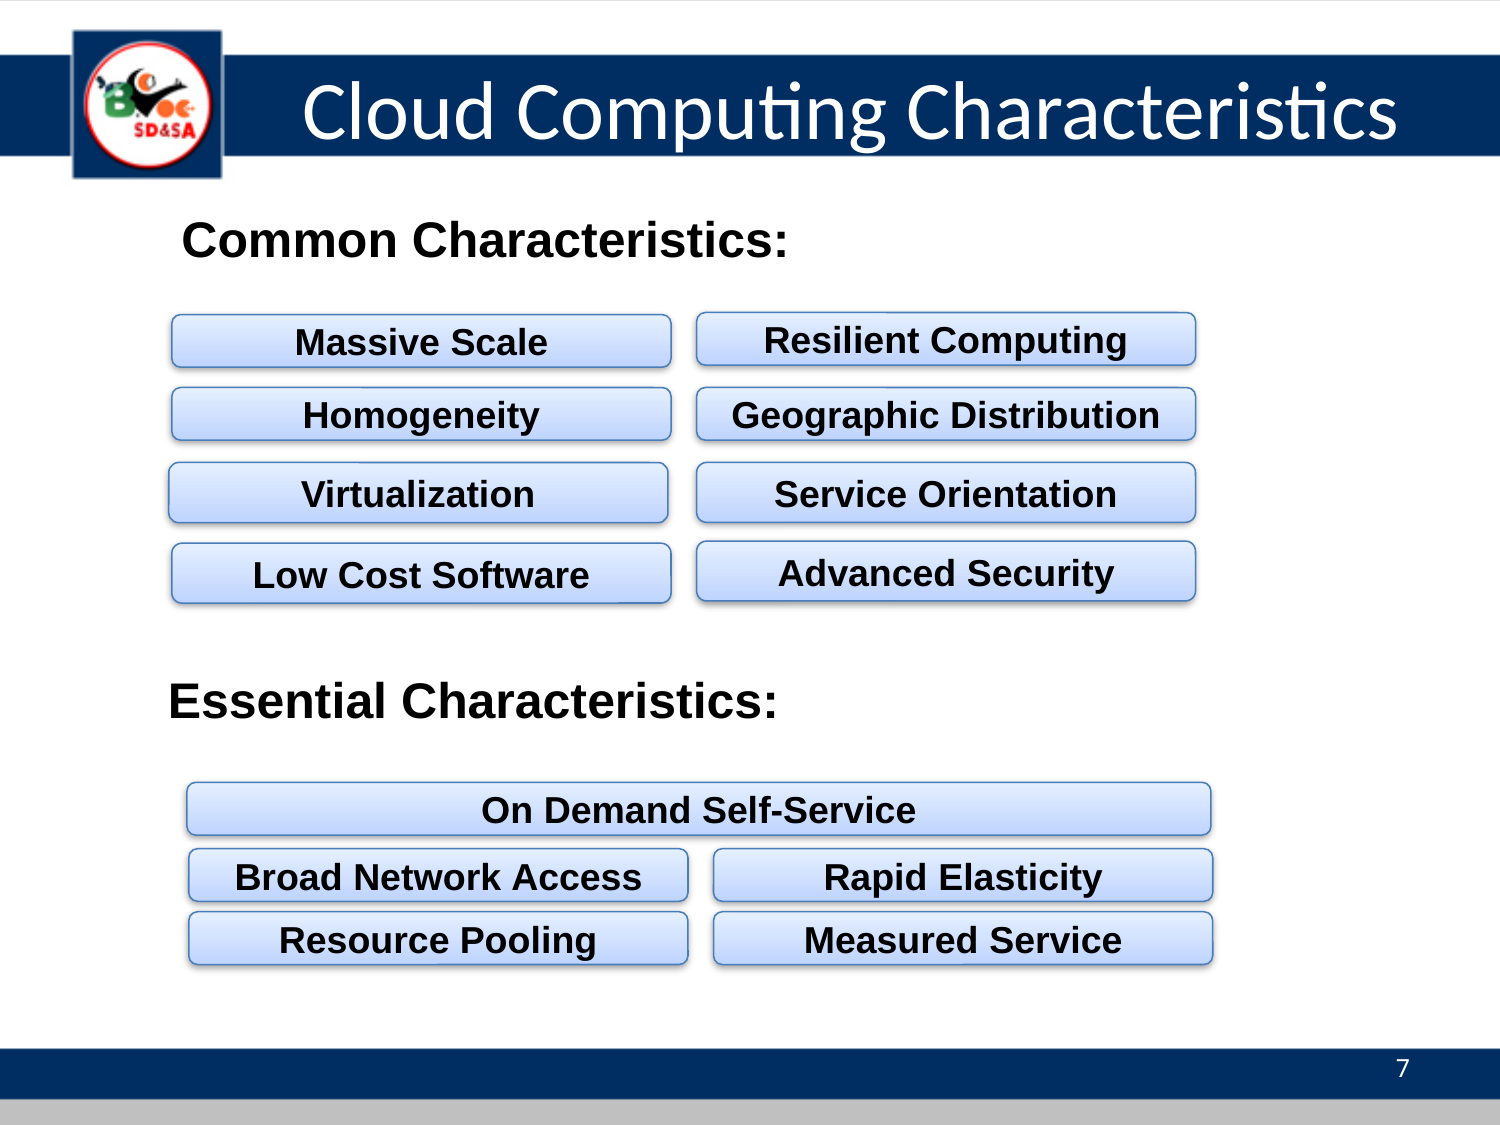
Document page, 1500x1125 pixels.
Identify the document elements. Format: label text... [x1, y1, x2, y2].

text_box On Demand Self-Service [186, 781, 1212, 836]
text_box Measured Service [712, 910, 1214, 966]
slide_number 7 [1074, 1040, 1425, 1100]
picture [0, 0, 1500, 1125]
text_box Broad Network Access [187, 847, 689, 903]
text_box [163, 774, 1239, 975]
title Cloud Computing Characteristics [287, 12, 1475, 200]
text_box Resource Pooling [188, 910, 689, 966]
text_box Virtualization [167, 461, 669, 524]
text_box Service Orientation [695, 461, 1197, 524]
text_box Rapid Elasticity [712, 847, 1214, 903]
text_box Massive Scale [171, 313, 672, 368]
text_box [146, 299, 1222, 628]
text_box Homogeneity [171, 386, 672, 441]
text_box Advanced Security [695, 540, 1197, 602]
text_box Resilient Computing [695, 311, 1197, 366]
text_box Essential Characteristics: [153, 661, 795, 737]
text_box Geographic Distribution [695, 386, 1197, 441]
text_box Common Characteristics: [166, 199, 805, 275]
text_box Low Cost Software [171, 542, 672, 604]
